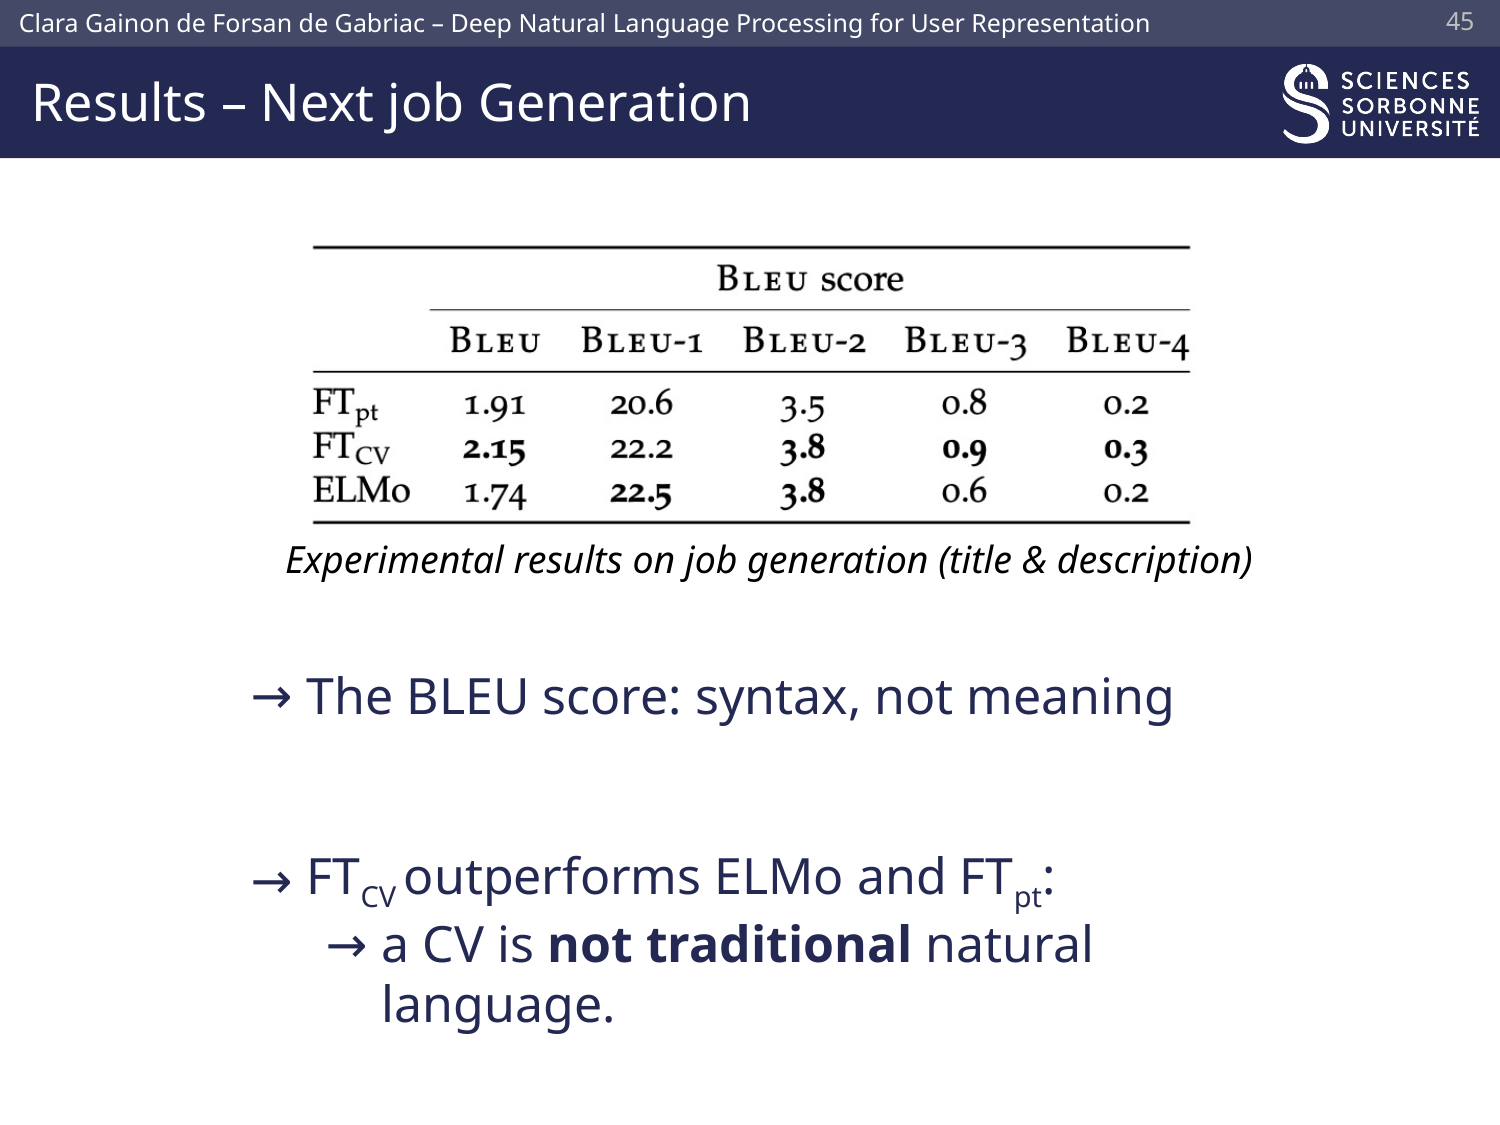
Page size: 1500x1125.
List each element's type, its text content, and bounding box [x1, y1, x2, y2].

text_box The BLEU score: syntax, not meaning FTCV outperforms ELMo and FTpt: a CV is not traditional natural language. [235, 657, 1294, 1041]
title Results – Next job Generation [16, 48, 1266, 161]
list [295, 237, 1205, 530]
text_box Experimental results on job generation (title & description) [259, 529, 1271, 589]
slide_number 44 [1411, 0, 1490, 54]
